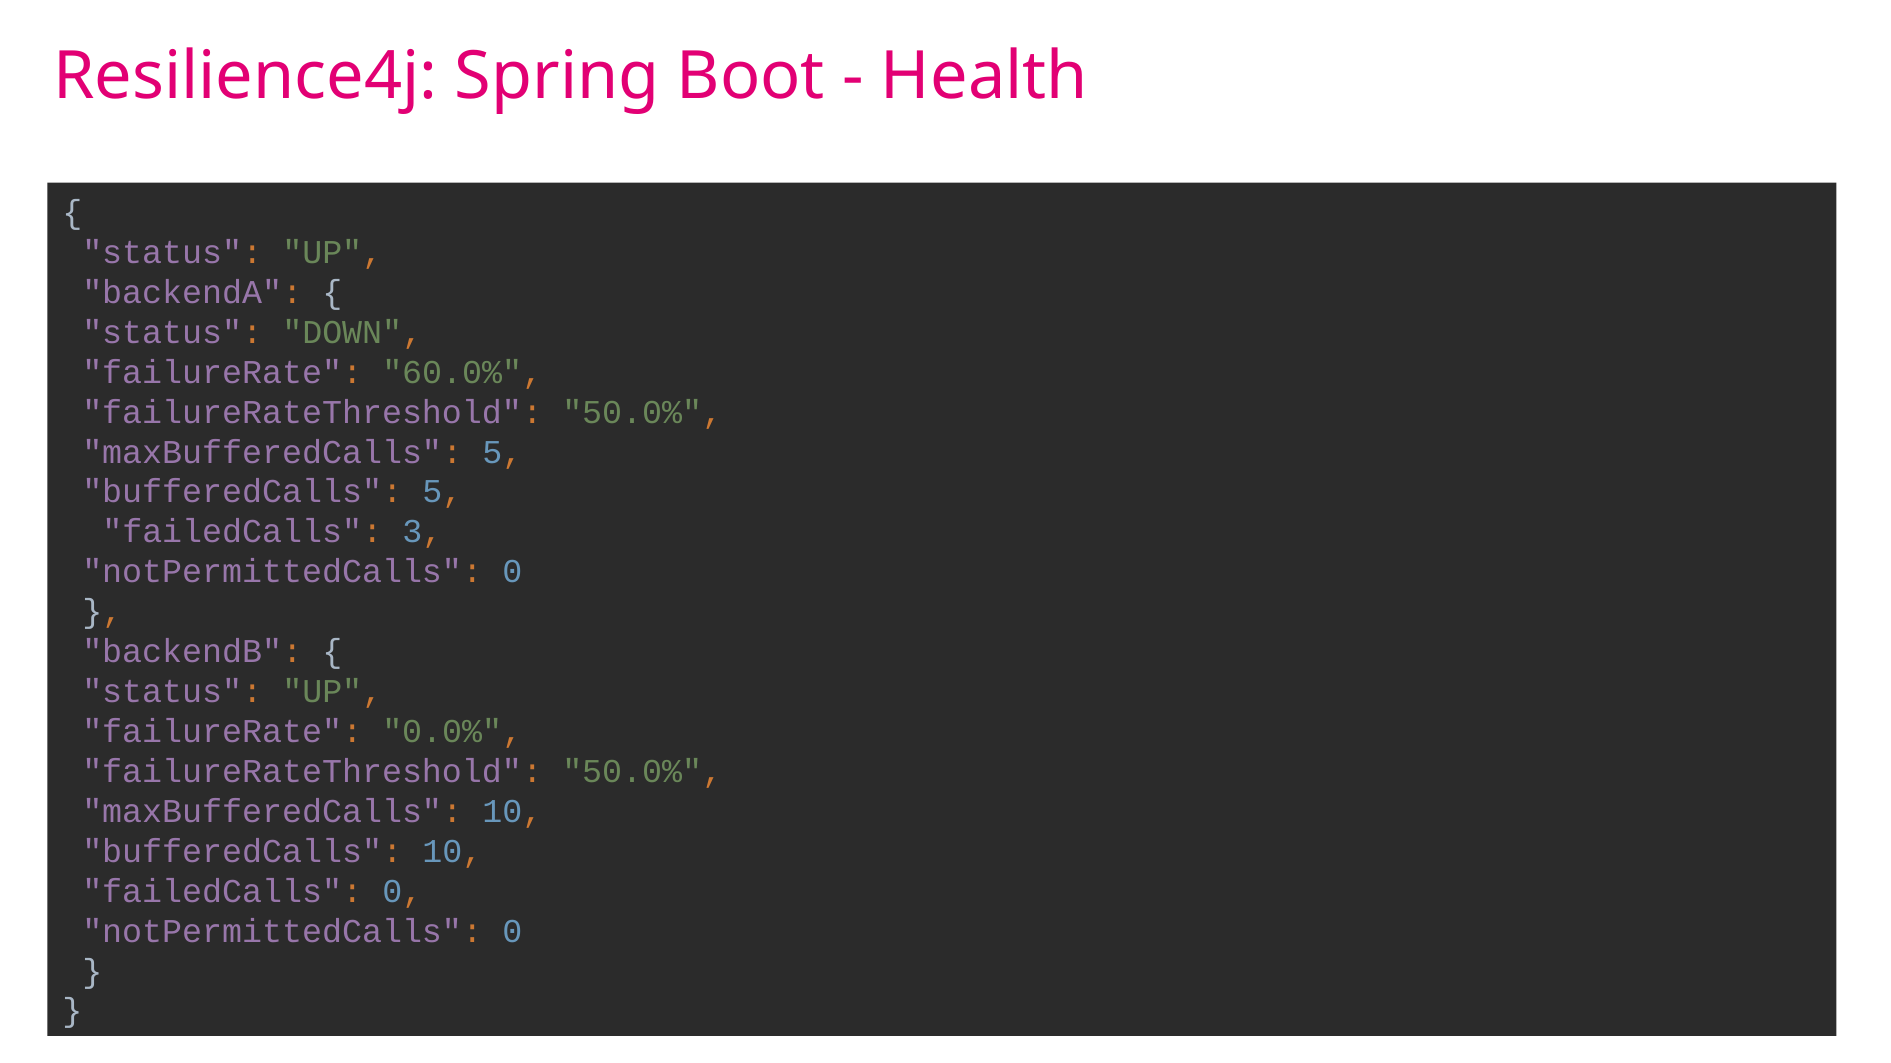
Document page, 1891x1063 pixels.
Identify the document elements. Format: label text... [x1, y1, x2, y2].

title Resilience4j: Spring Boot - Health [52, 41, 1837, 125]
text_box { "status": "UP", "backendA": { "status": "DOWN", "failureRate": "60.0%", "failureRateThreshold": "50.0%", "maxBufferedCalls": 5, "bufferedCalls": 5, "failedCalls": 3, "notPermittedCalls": 0 }, "backendB": { "status": "UP", "failureRate": "0.0%", "failureRateThreshold": "50.0%", "maxBufferedCalls": 10, "bufferedCalls": 10, "failedCalls": 0, "notPermittedCalls": 0 } } [47, 182, 1837, 1036]
